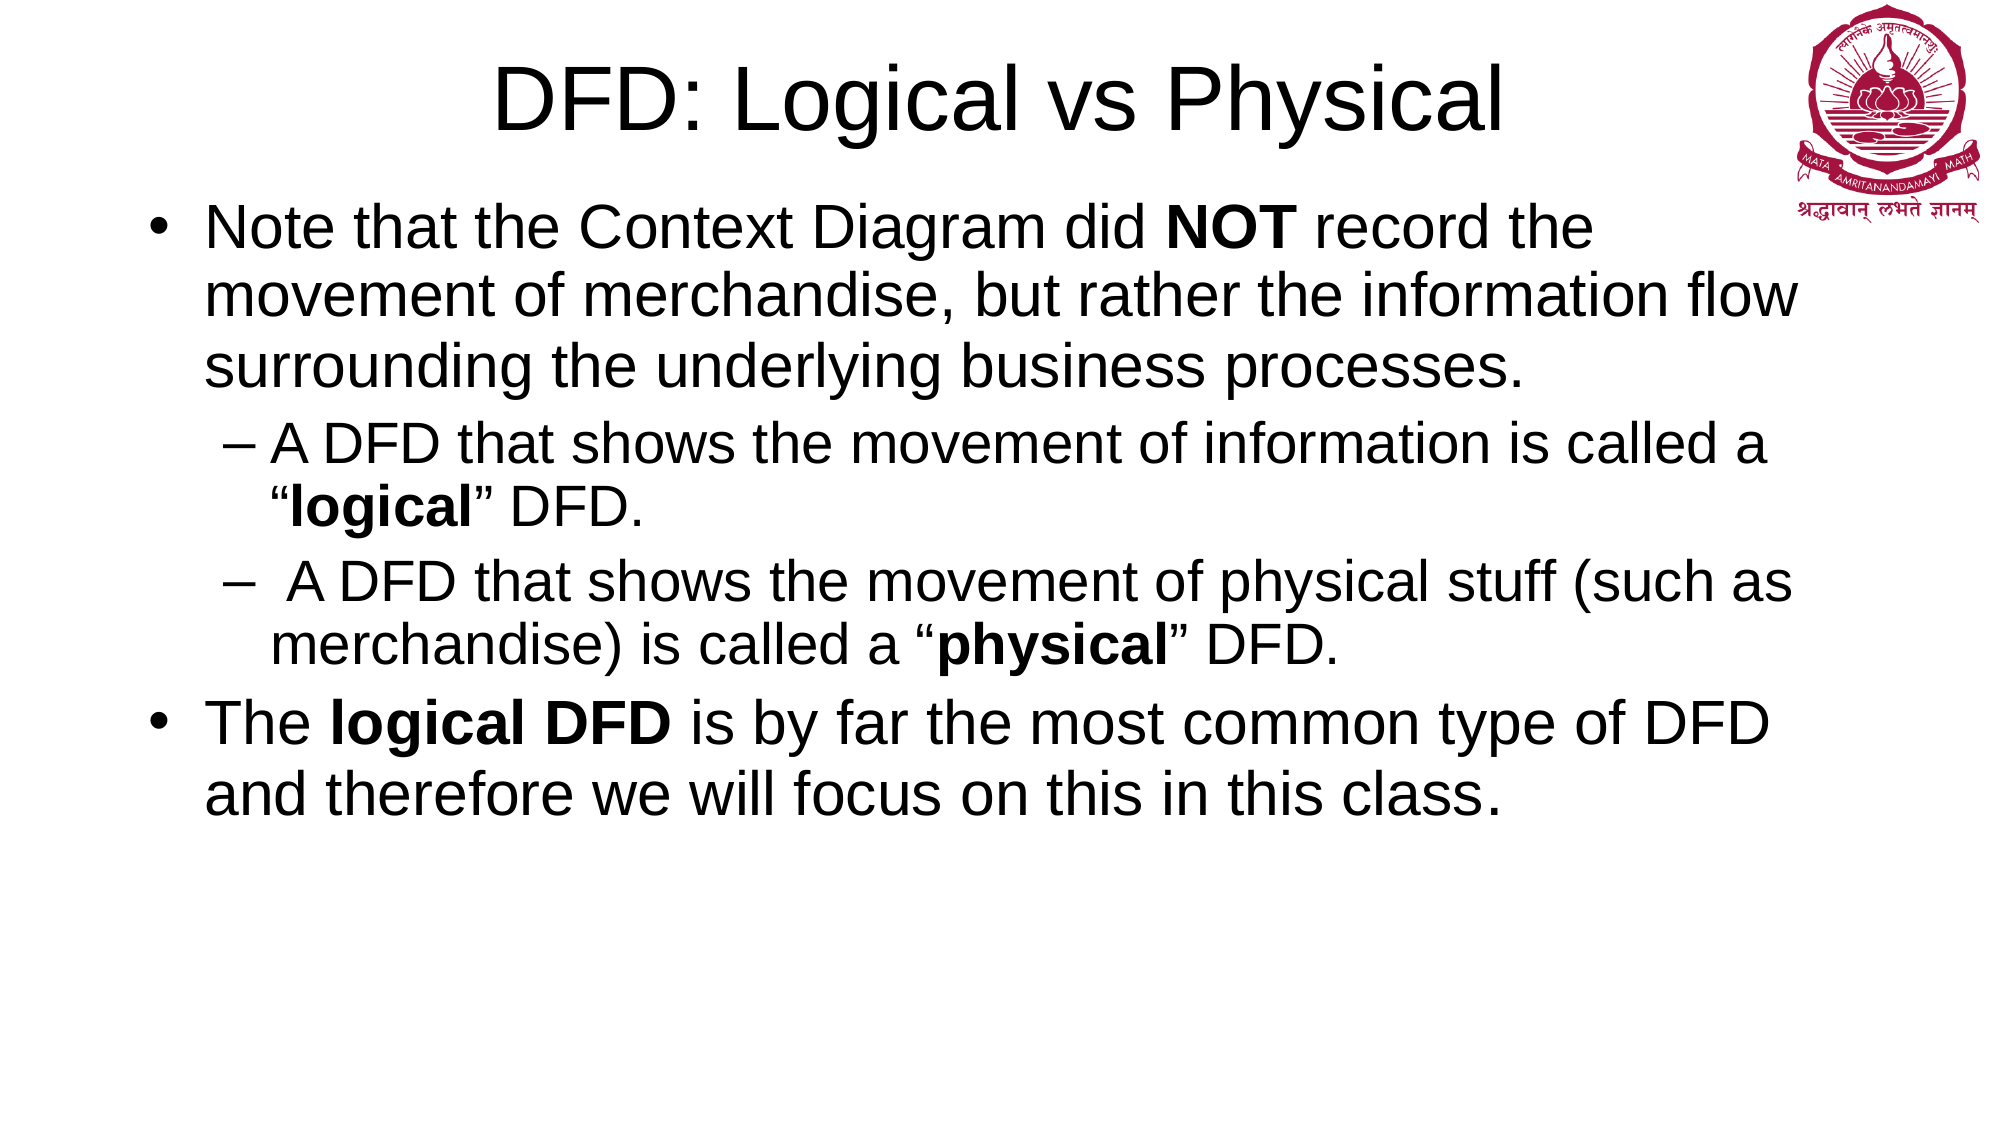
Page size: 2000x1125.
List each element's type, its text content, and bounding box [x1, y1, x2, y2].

list Note that the Context Diagram did NOT record the movement of merchandise, but rather the information flow surrounding the underlying business processes. A DFD that shows the movement of information is called a “logical” DFD. A DFD that shows the movement of physical stuff (such as merchandise) is called a “physical” DFD. The logical DFD is by far the most common type of DFD and therefore we will focus on this in this class. [133, 187, 1833, 863]
picture [1833, 1, 2000, 225]
title DFD: Logical vs Physical [149, 0, 1850, 188]
